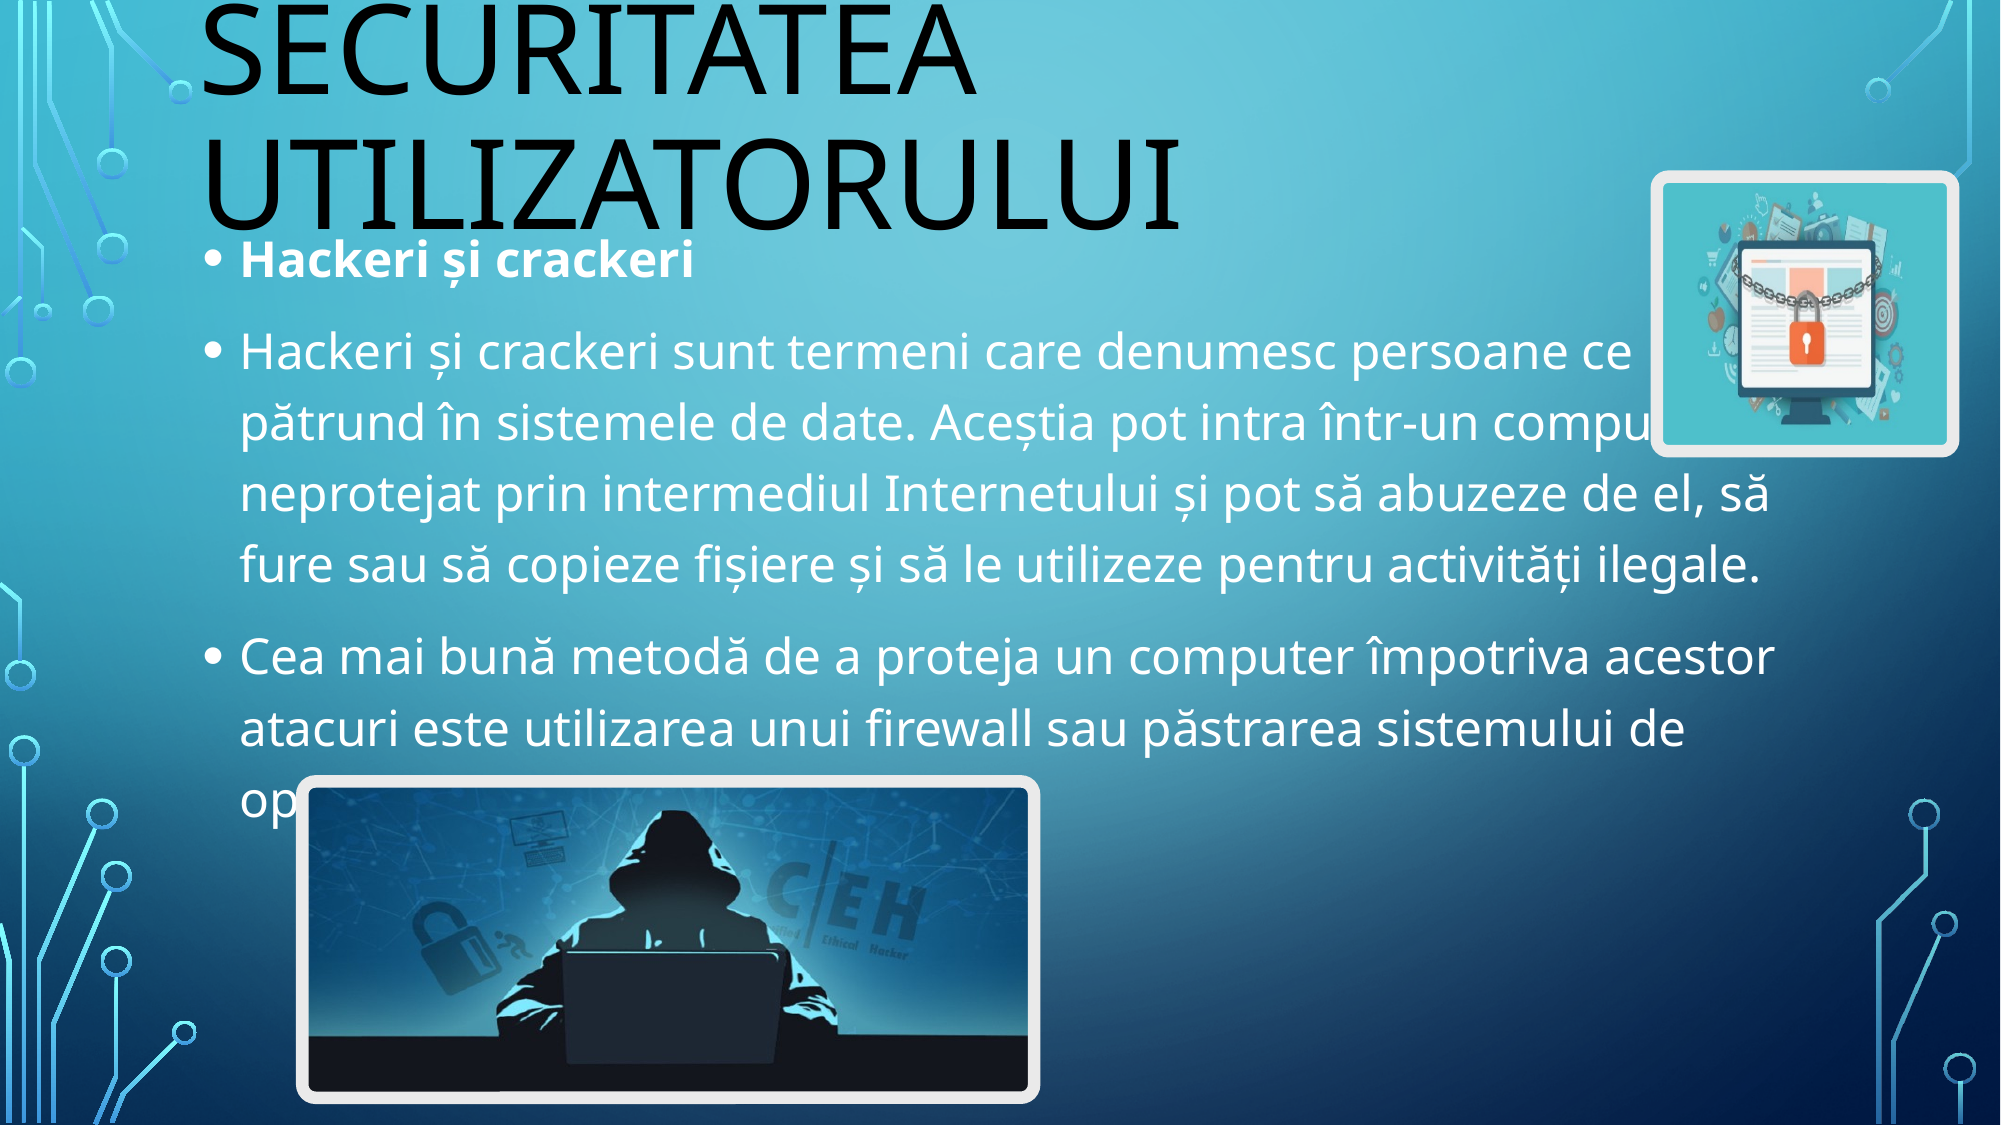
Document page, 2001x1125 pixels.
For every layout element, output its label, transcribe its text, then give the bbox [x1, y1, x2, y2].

picture [301, 781, 1035, 1098]
title Securitatea utilizatorului [183, 0, 1809, 243]
list Hackeri şi crackeri Hackeri şi crackeri sunt termeni care denumesc persoane ce pătrund în sistemele de date. Aceştia pot intra într-un computer neprotejat prin intermediul Internetului şi pot să abuzeze de el, să fure sau să copieze fişiere şi să le utilizeze pentru activităţi ilegale. Cea mai bună metodă de a proteja un computer împotriva acestor atacuri este utilizarea unui firewall sau păstrarea sistemului de operare actualizat. [187, 208, 1813, 838]
picture [1656, 176, 1954, 452]
